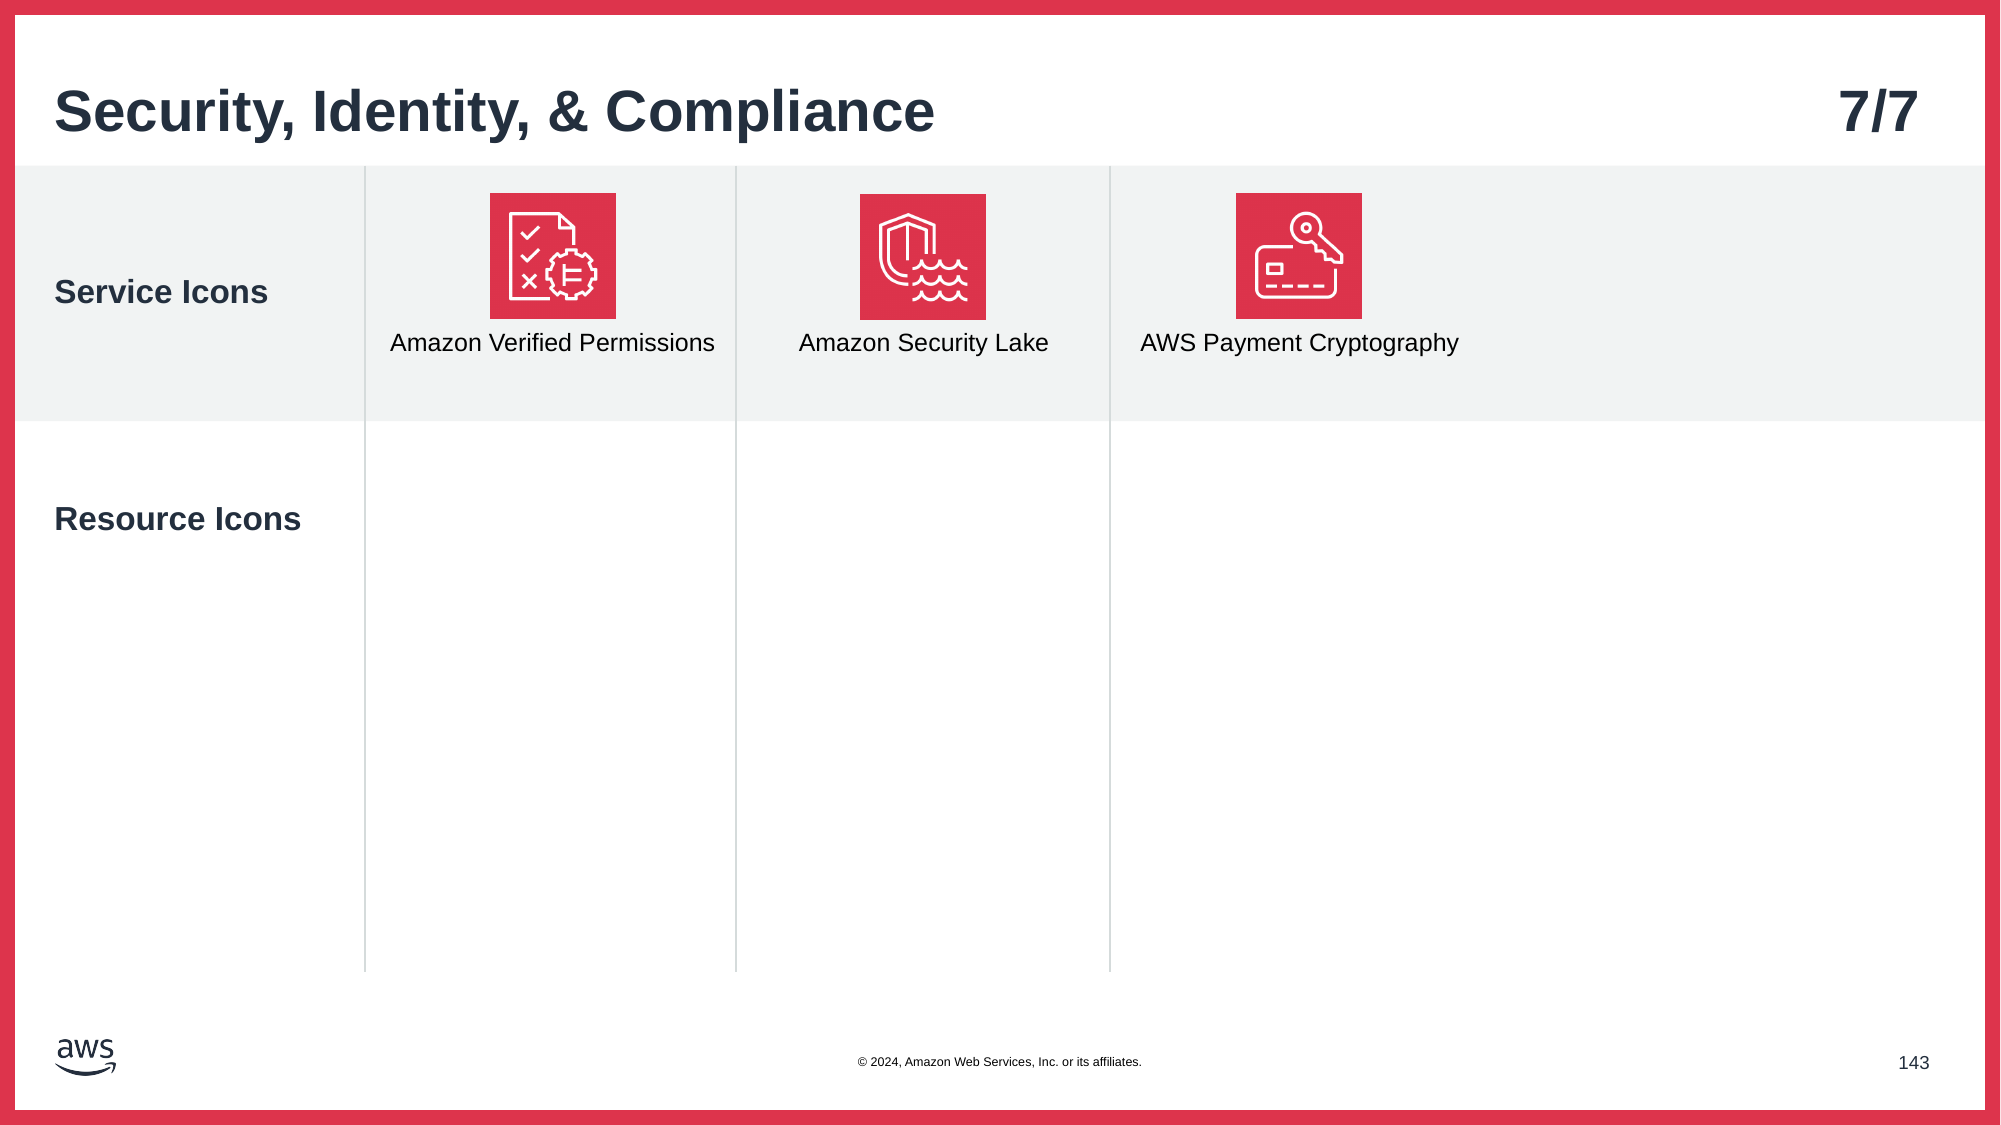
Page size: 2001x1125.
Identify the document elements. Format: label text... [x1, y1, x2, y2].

slide_number 143 [1494, 1031, 1945, 1092]
picture [860, 194, 986, 320]
text_box AWS Payment Cryptography [1113, 319, 1488, 364]
footer © 2024, Amazon Web Services, Inc. or its affiliates. [662, 1031, 1338, 1092]
picture [55, 1039, 116, 1076]
text_box Amazon Verified Permissions [369, 319, 735, 364]
picture [490, 193, 616, 319]
text_box Amazon Security Lake [736, 319, 1109, 364]
picture [1236, 193, 1362, 319]
title Security, Identity, & Compliance 7/7 [39, 59, 1960, 166]
